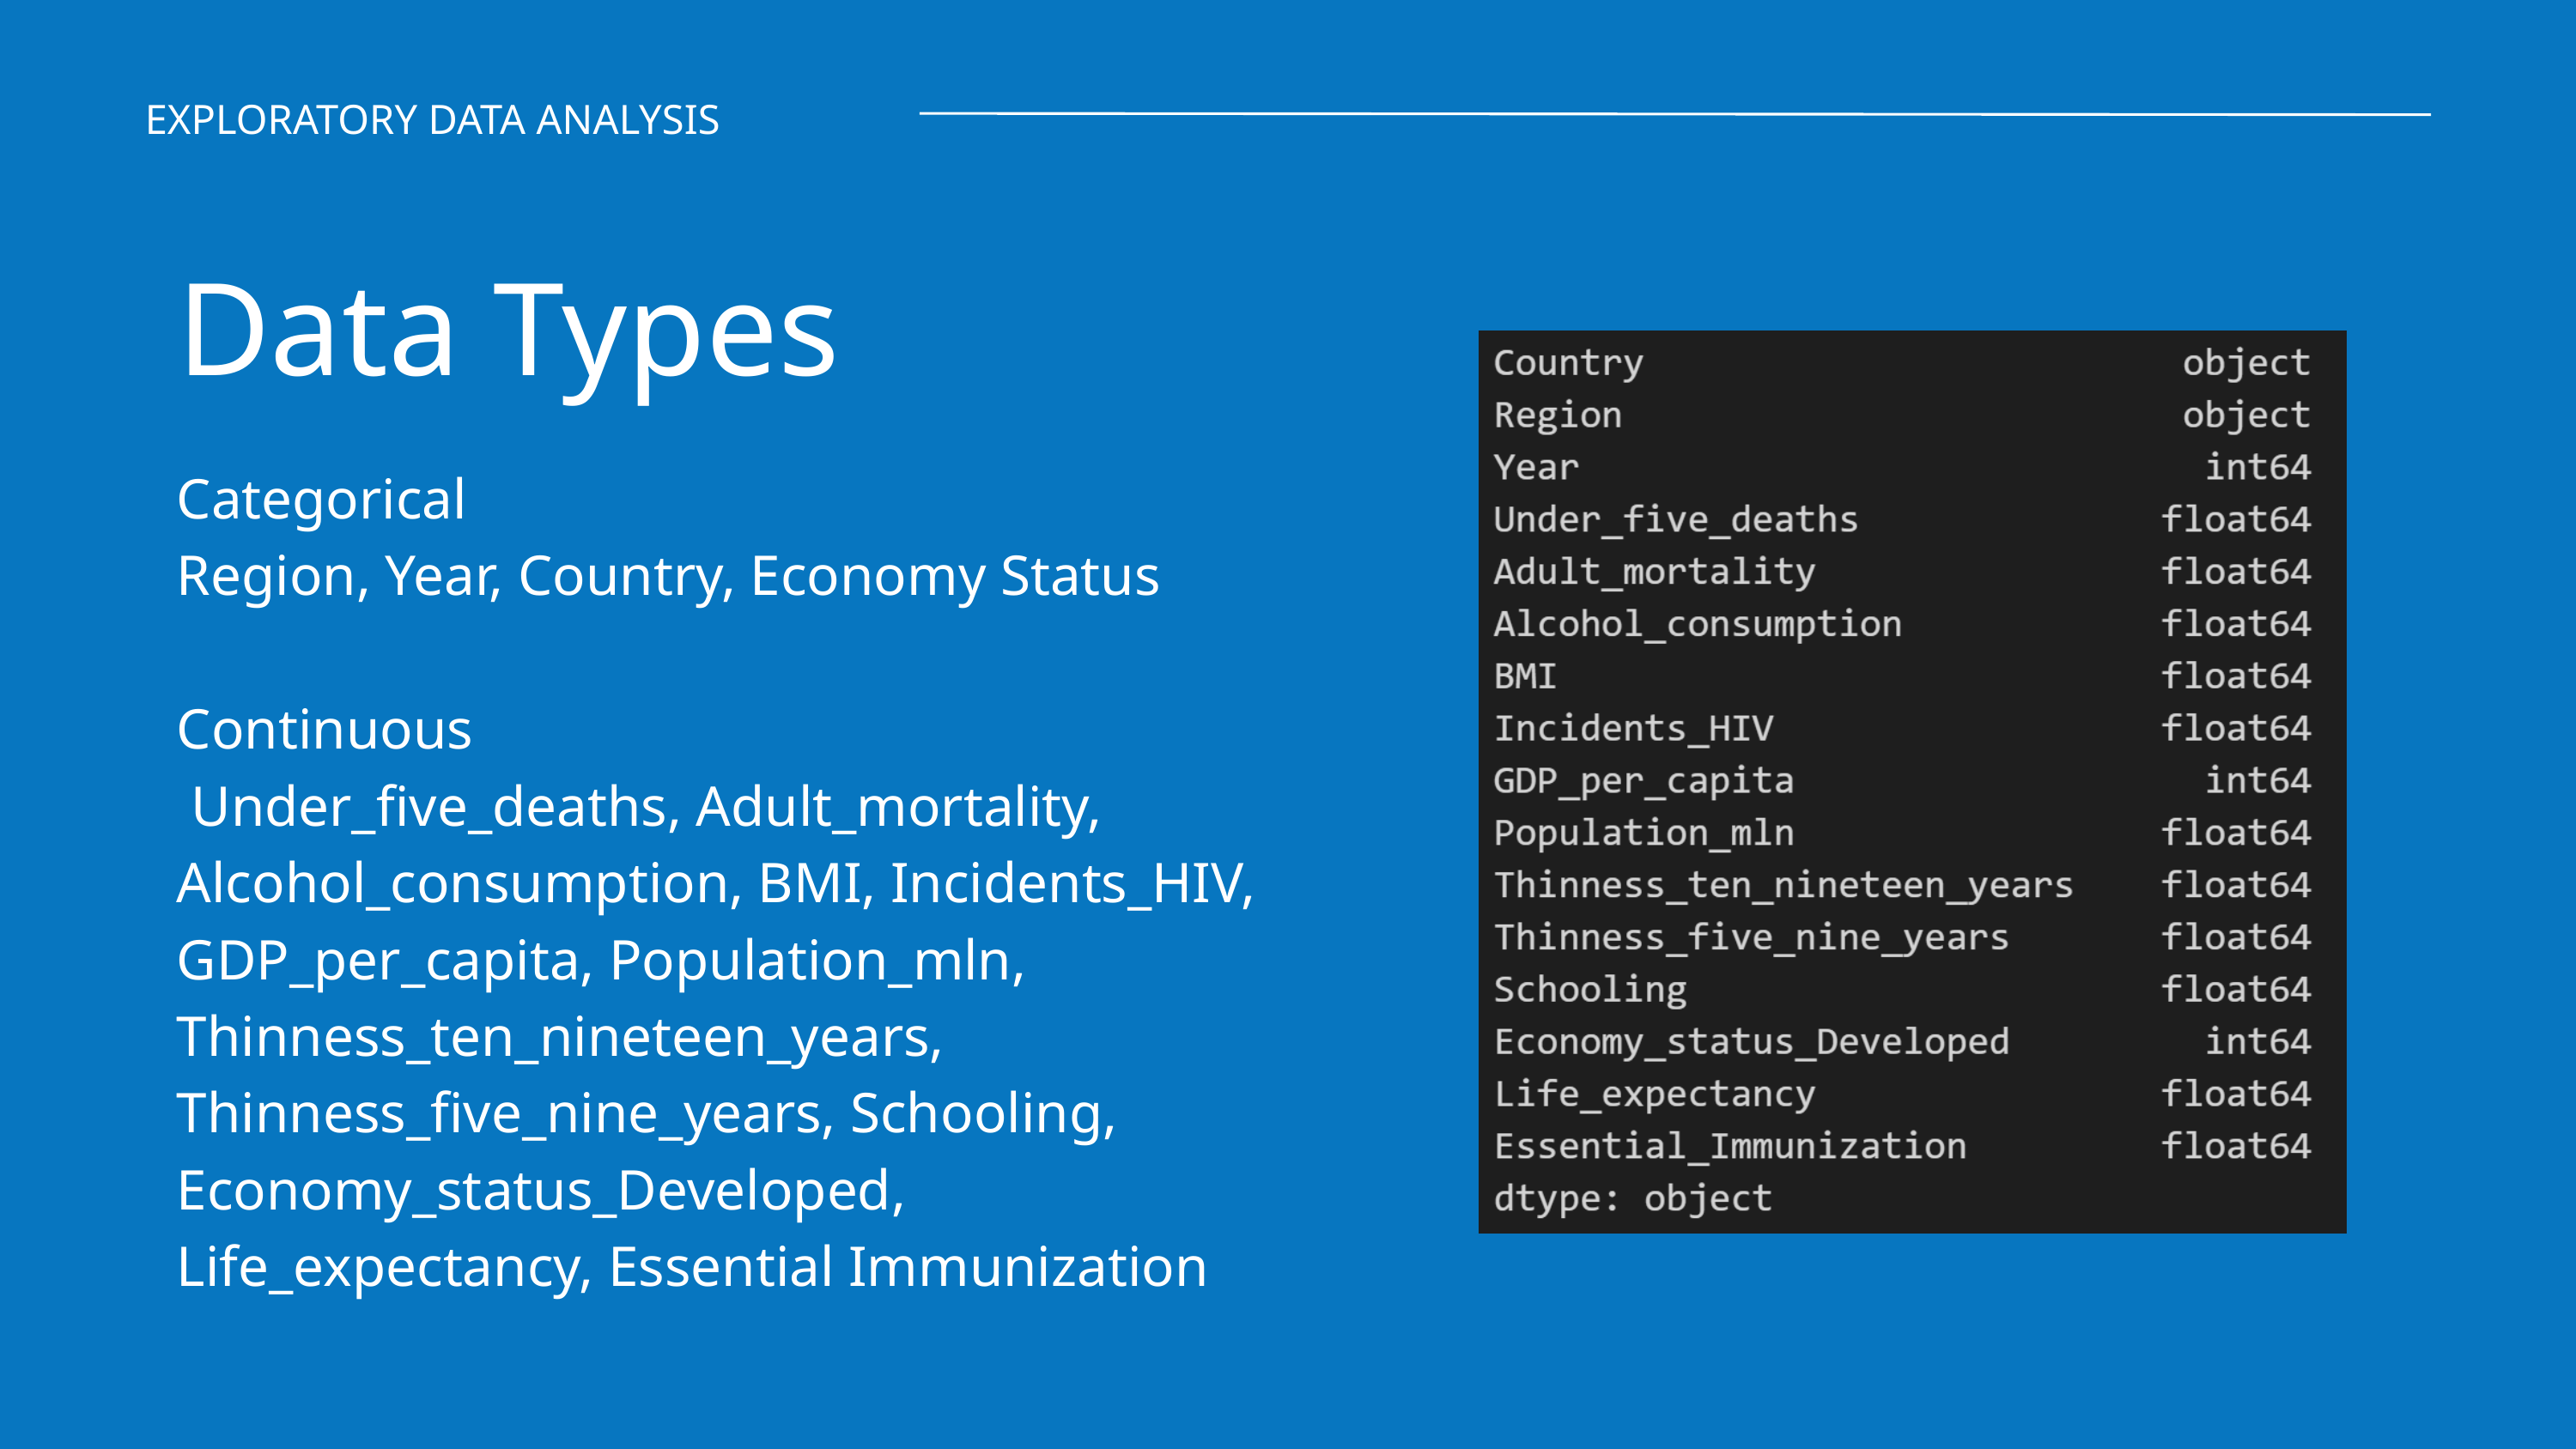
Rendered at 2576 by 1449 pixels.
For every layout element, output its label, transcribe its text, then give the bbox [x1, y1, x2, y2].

text_box Categorical Region, Year, Country, Economy Status Continuous Under_five_deaths, Adult_mortality, Alcohol_consumption, BMI, Incidents_HIV, GDP_per_capita, Population_mln, Thinness_ten_nineteen_years, Thinness_five_nine_years, Schooling, Economy_status_Developed, Life_expectancy, Essential Immunization [176, 452, 1479, 1298]
text_box Data Types [176, 273, 1190, 402]
text_box EXPLORATORY DATA ANALYSIS [144, 85, 1118, 142]
picture [1478, 330, 2348, 1234]
